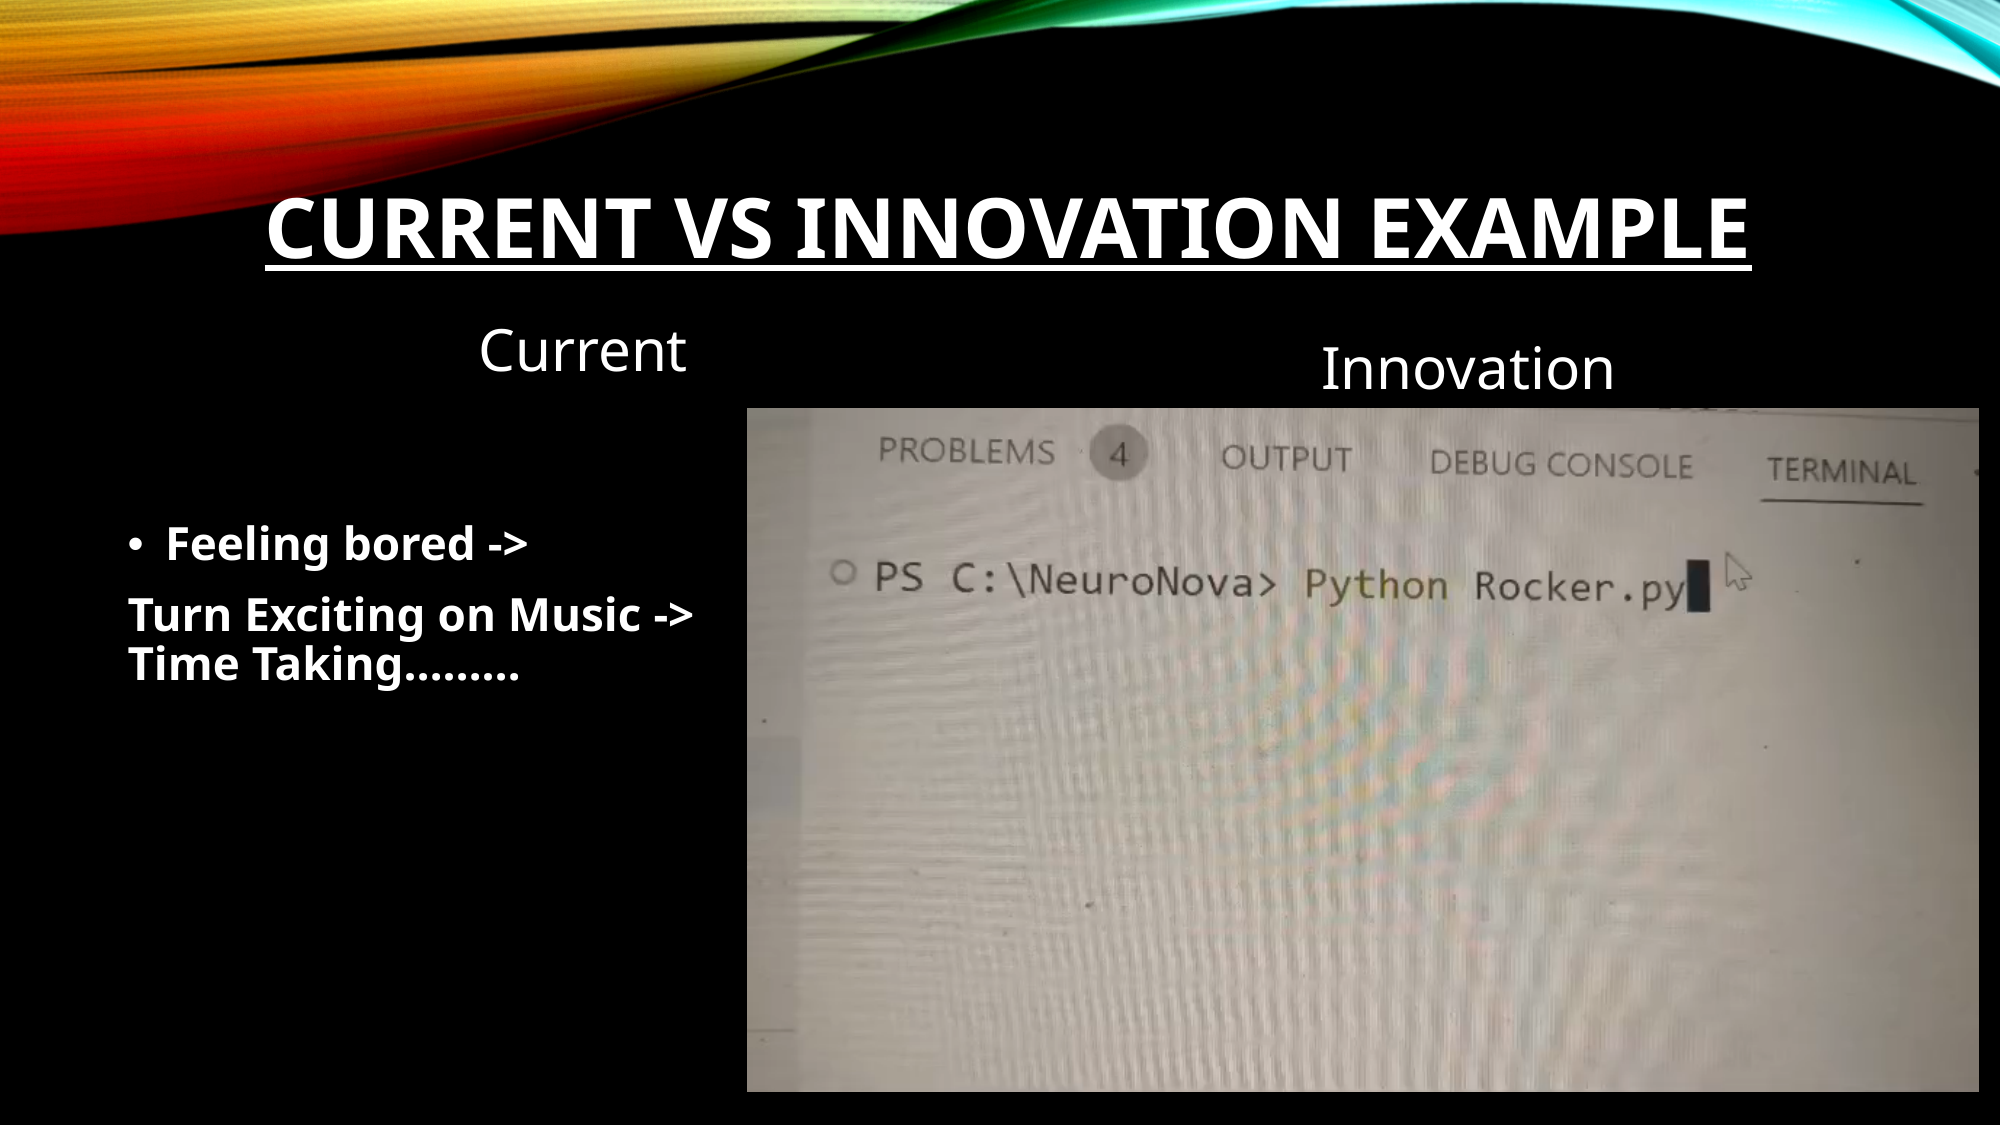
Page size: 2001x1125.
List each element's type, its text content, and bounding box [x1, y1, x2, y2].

list Innovation [1050, 358, 1888, 407]
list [746, 407, 1980, 1093]
title Current vs innovation Example [129, 125, 1888, 338]
picture [0, 0, 2000, 237]
list Current [166, 340, 1000, 476]
list Feeling bored -> Turn Exciting on Music -> Time Taking……… [112, 513, 746, 1021]
